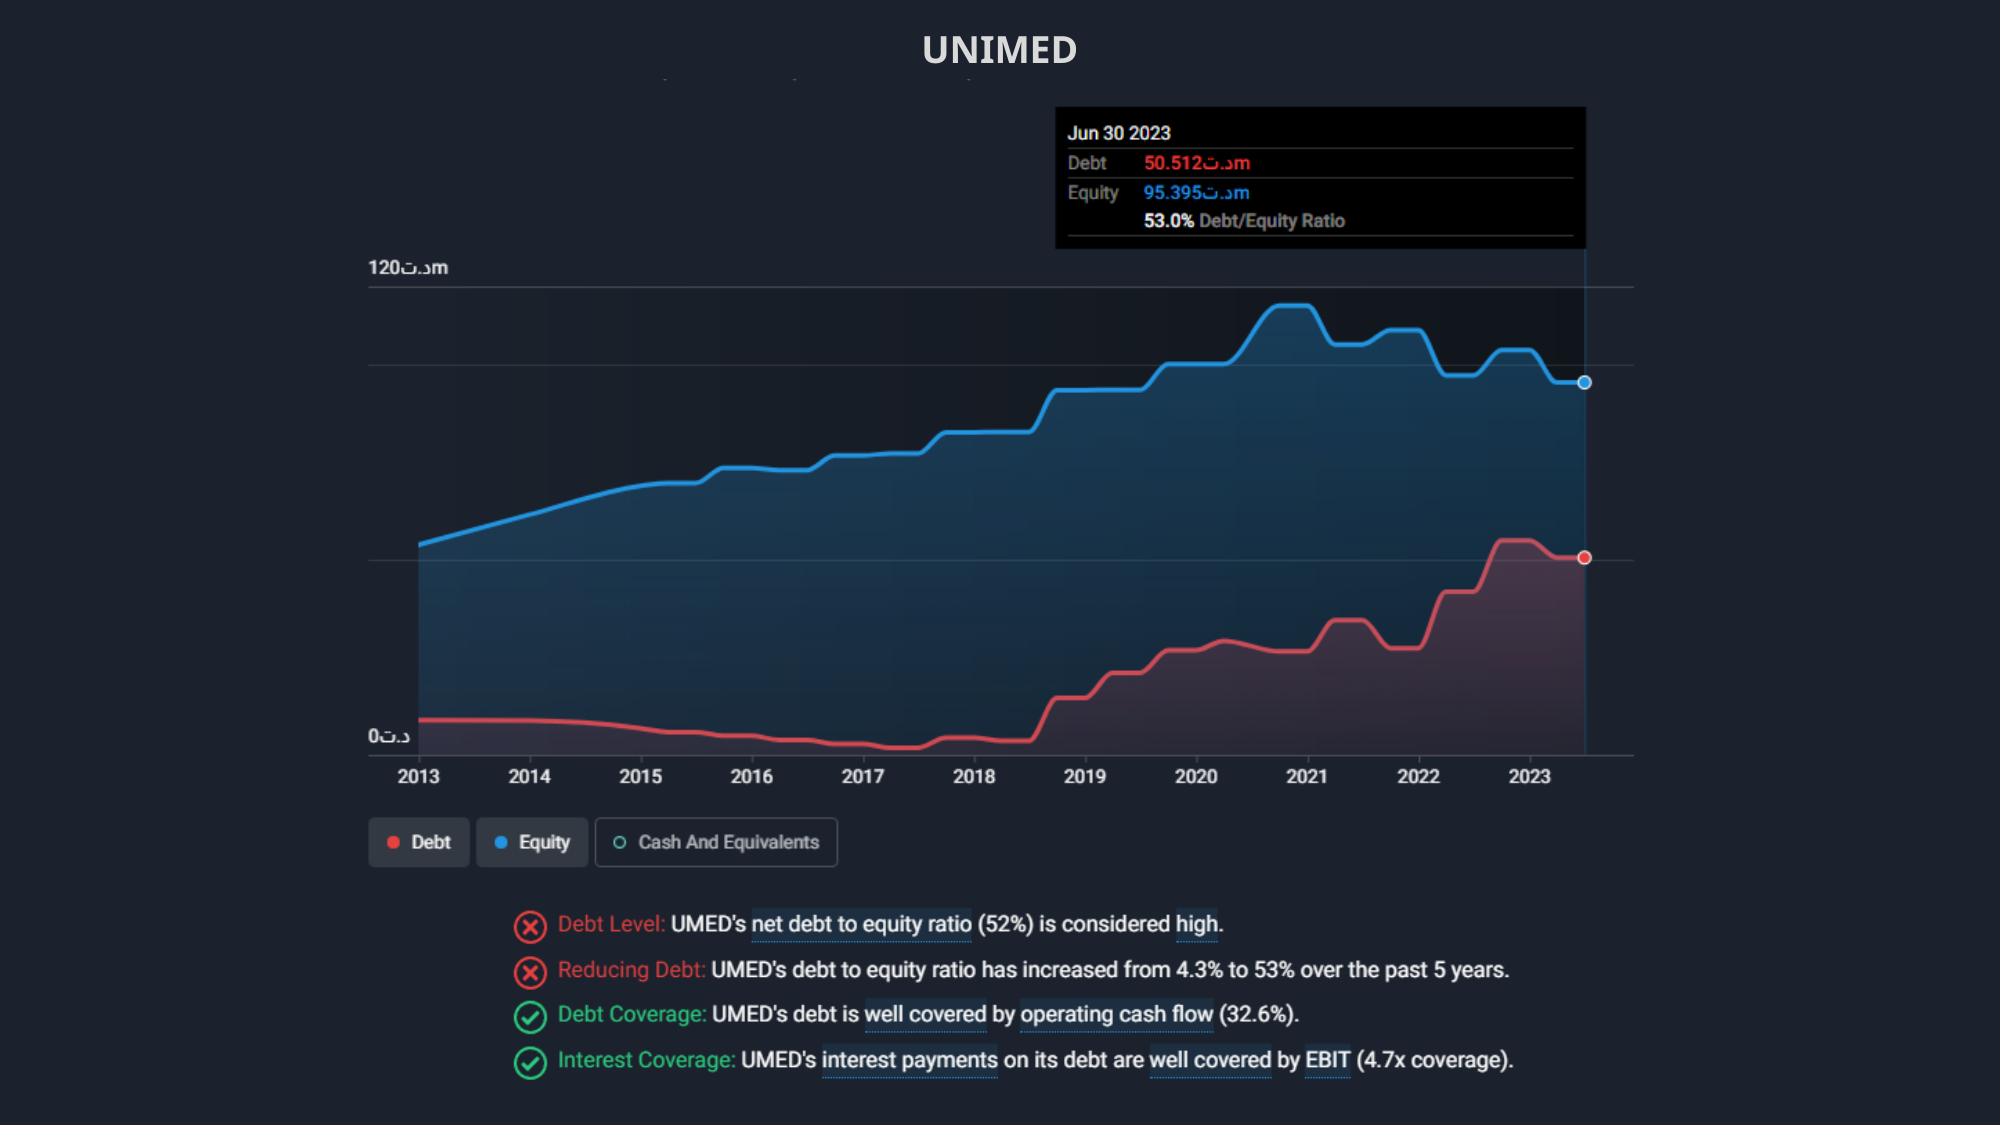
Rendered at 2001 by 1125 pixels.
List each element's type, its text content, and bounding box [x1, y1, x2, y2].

picture [350, 79, 1650, 1099]
text_box UNIMED [906, 19, 1094, 79]
